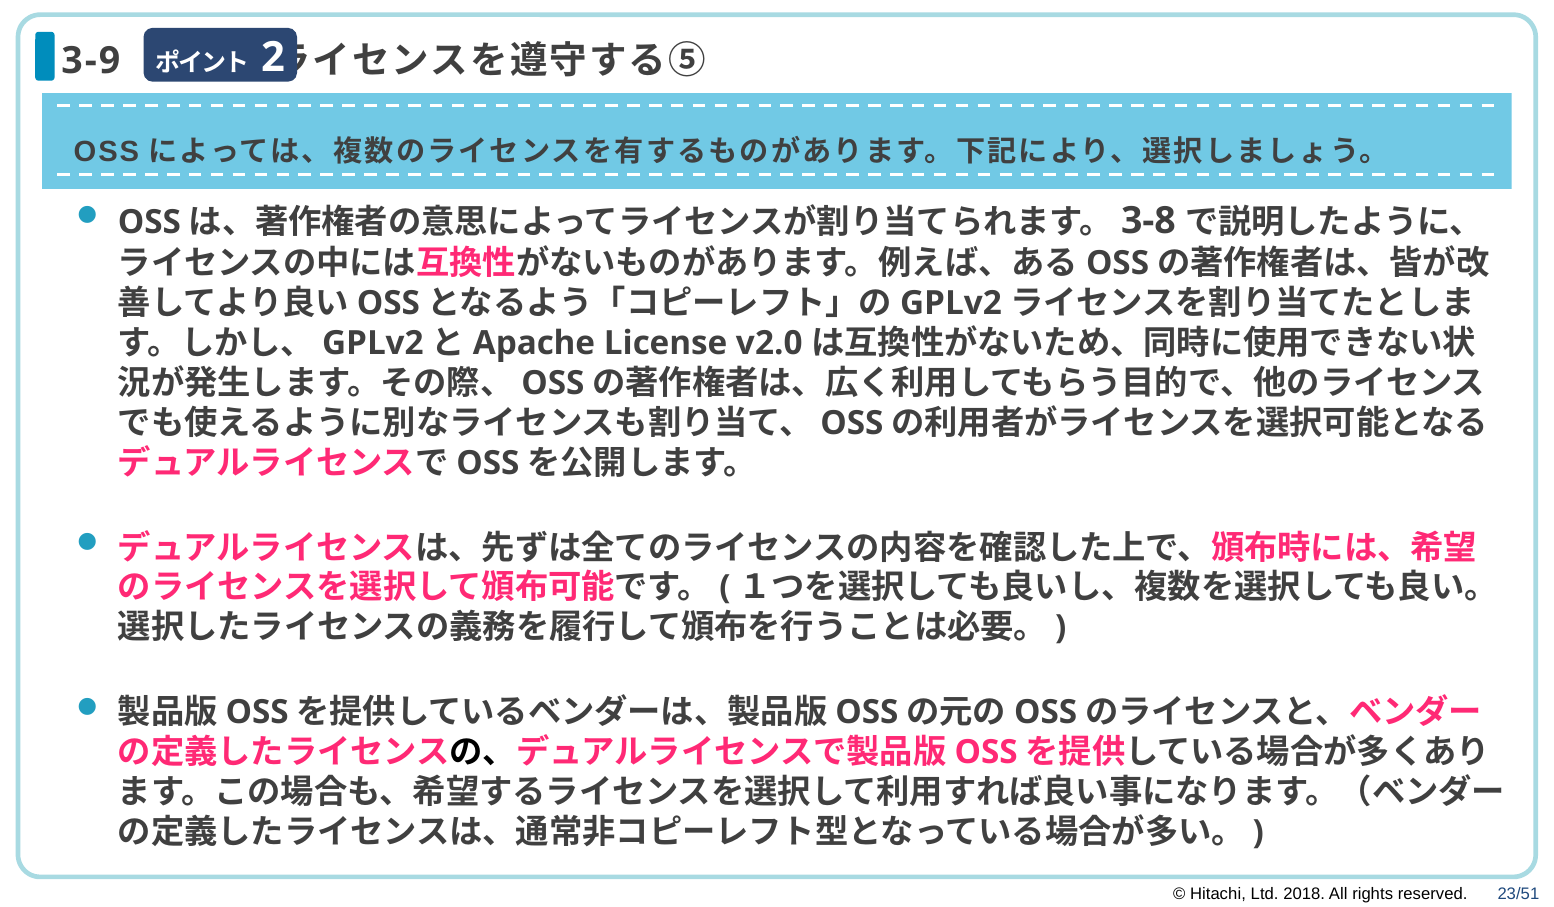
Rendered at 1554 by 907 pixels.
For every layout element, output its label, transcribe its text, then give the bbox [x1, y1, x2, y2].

title 3-9 ライセンスを遵守する⑤ [46, 34, 1521, 91]
text_box ポイント 2 [143, 27, 298, 82]
text_box OSSによっては、複数のライセンスを有するものがあります。下記により、選択しましょう。 [61, 114, 1505, 174]
text_box OSSは、著作権者の意思によってライセンスが割り当てられます。3-8で説明したように、ライセンスの中には互換性がないものがあります。例えば、あるOSSの著作権者は、皆が改善してより良いOSSとなるよう「コピーレフト」のGPLv2ライセンスを割り当てたとします。しかし、GPLv2とApache License v2.0は互換性がないため、同時に使用できない状況が発生します。その際、OSSの著作権者は、広く利用してもらう目的で、他のライセンスでも使えるように別なライセンスも割り当て、OSSの利用者がライセンスを選択可能となるデュアルライセンスでOSSを公開します。 デュアルライセンスは、先ずは全てのライセンスの内容を確認した上で、頒布時には、希望のライセンスを選択して頒布可能です。(１つを選択しても良いし、複数を選択しても良い。選択したライセンスの義務を履行して頒布を行うことは必要。) 製品版OSSを提供しているベンダーは、製品版OSSの元のOSSのライセンスと、ベンダーの定義したライセンスの、デュアルライセンスで製品版OSSを提供している場合が多くあります。この場合も、希望するライセンスを選択して利用すれば良い事になります。（ベンダーの定義したライセンスは、通常非コピーレフト型となっている場合が多い。) [61, 188, 1521, 858]
text_box [42, 93, 1512, 189]
